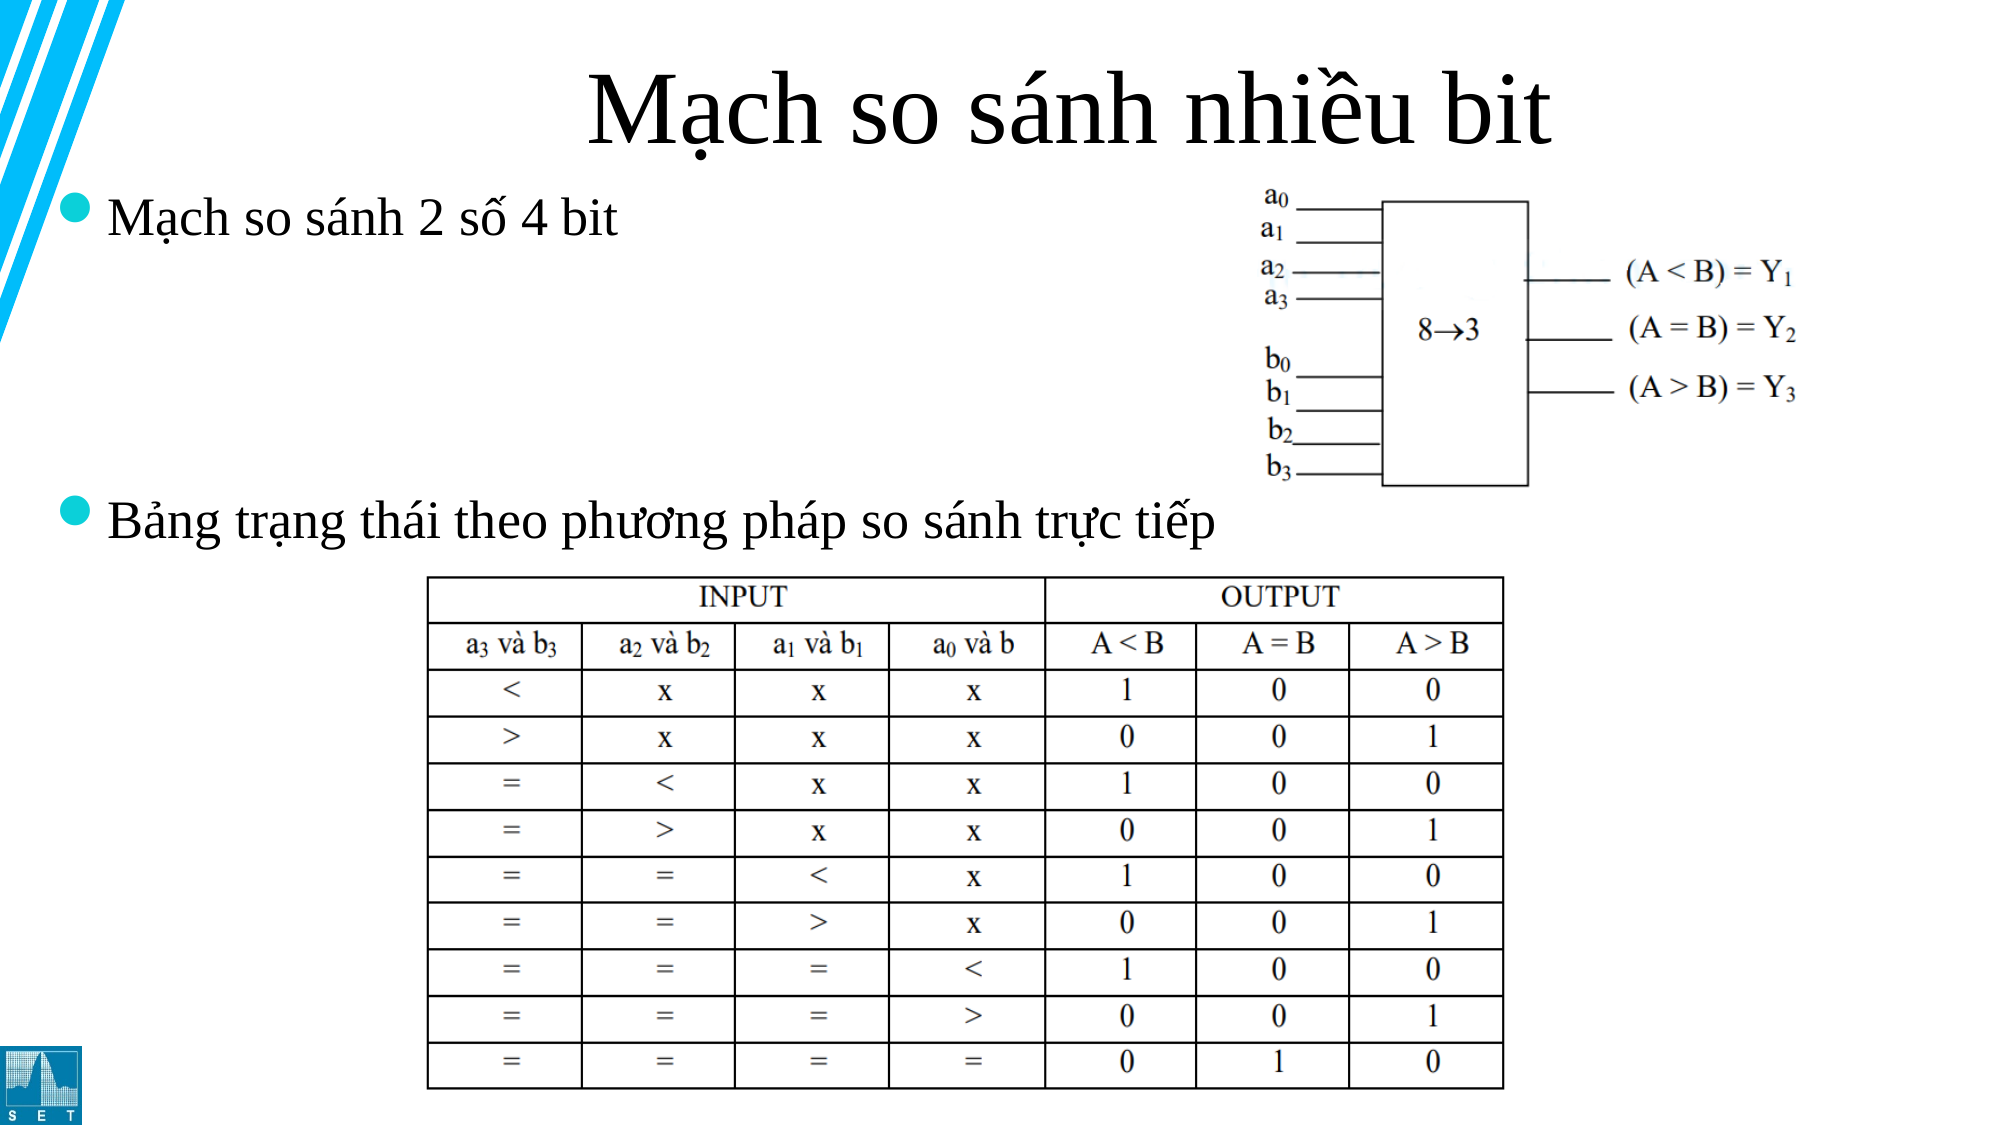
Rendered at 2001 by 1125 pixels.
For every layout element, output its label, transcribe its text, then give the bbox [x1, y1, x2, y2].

picture [9, 1110, 16, 1121]
picture [67, 1110, 74, 1120]
picture [38, 1110, 45, 1121]
picture [6, 1051, 78, 1106]
picture [1247, 173, 1815, 502]
picture [416, 567, 1514, 1099]
text_box Mạch so sánh 2 số 4 bit Bảng trạng thái theo phương pháp so sánh trực tiếp [40, 173, 1433, 558]
text_box Mạch so sánh nhiều bit [586, 0, 1583, 165]
